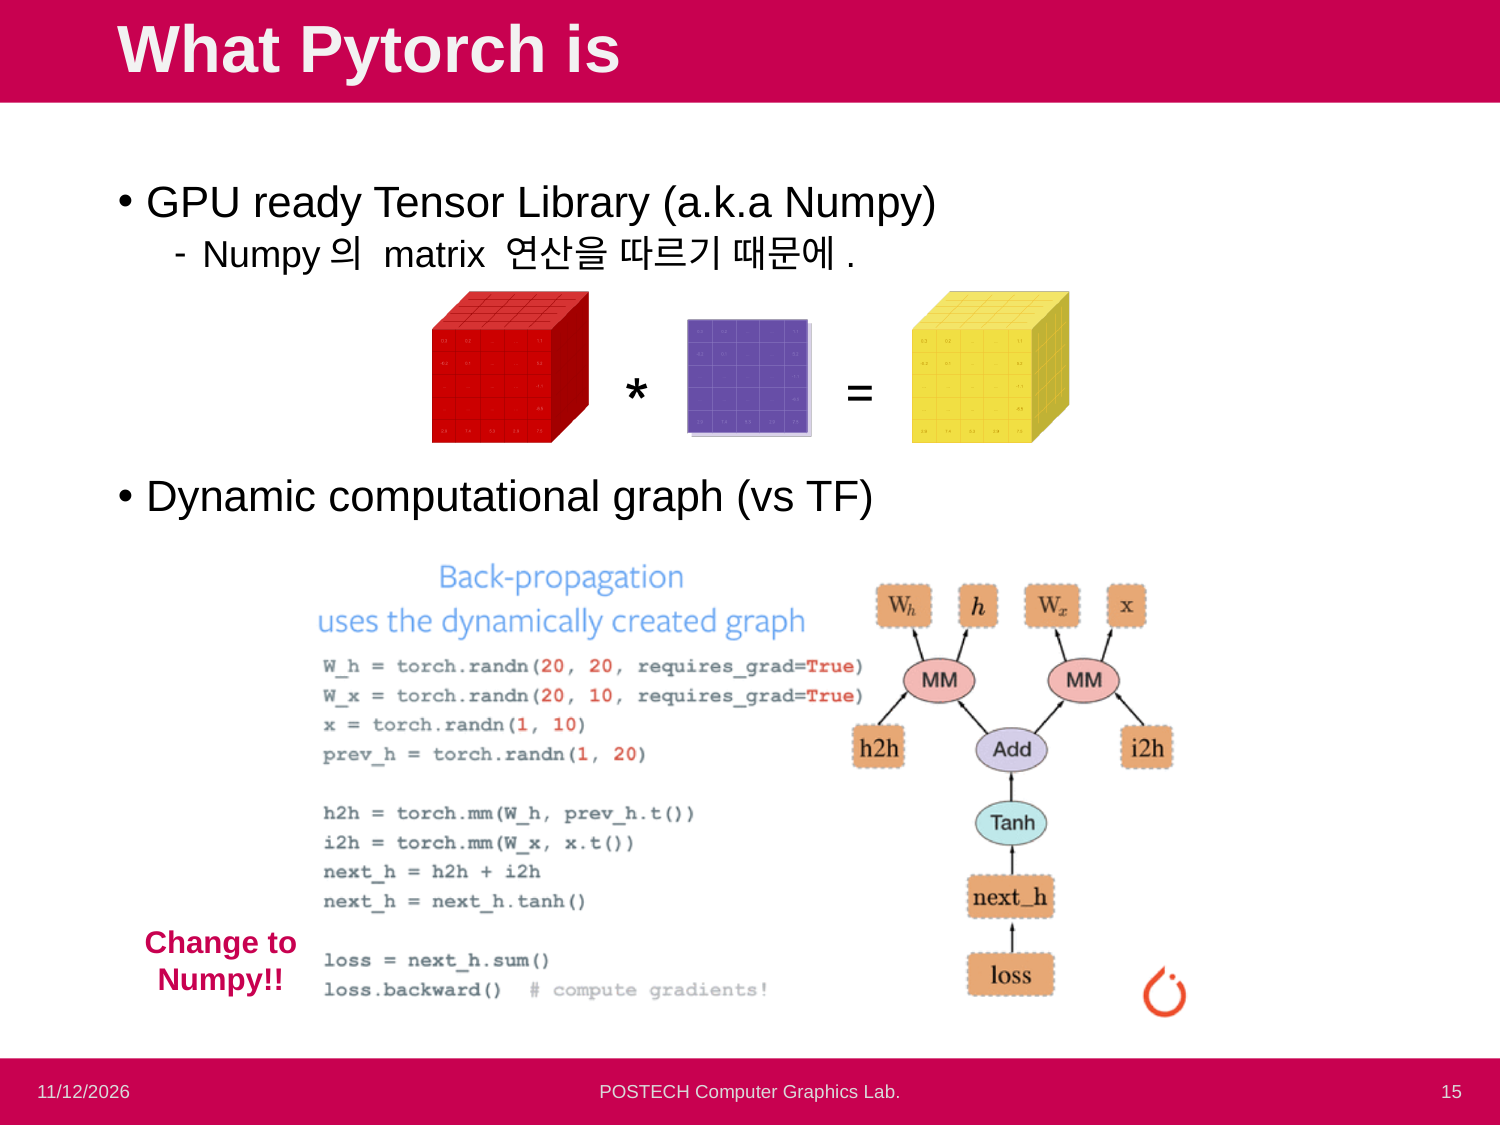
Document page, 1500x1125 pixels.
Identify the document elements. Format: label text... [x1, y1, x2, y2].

text_box Change to Numpy!! [103, 914, 300, 1005]
text_box GPU ready Tensor Library (a.k.a Numpy) Numpy의 matrix 연산을 따르기 때문에. Dynamic computational graph (vs TF) [103, 172, 1397, 1024]
picture [305, 552, 1195, 1027]
text_box <number> [1139, 1061, 1477, 1122]
text_box What Pytorch is [103, 0, 1397, 103]
picture [428, 288, 1072, 449]
text_box POSTECH Computer Graphics Lab. [496, 1061, 1003, 1122]
text_box 10/05/2020 [22, 1061, 360, 1122]
